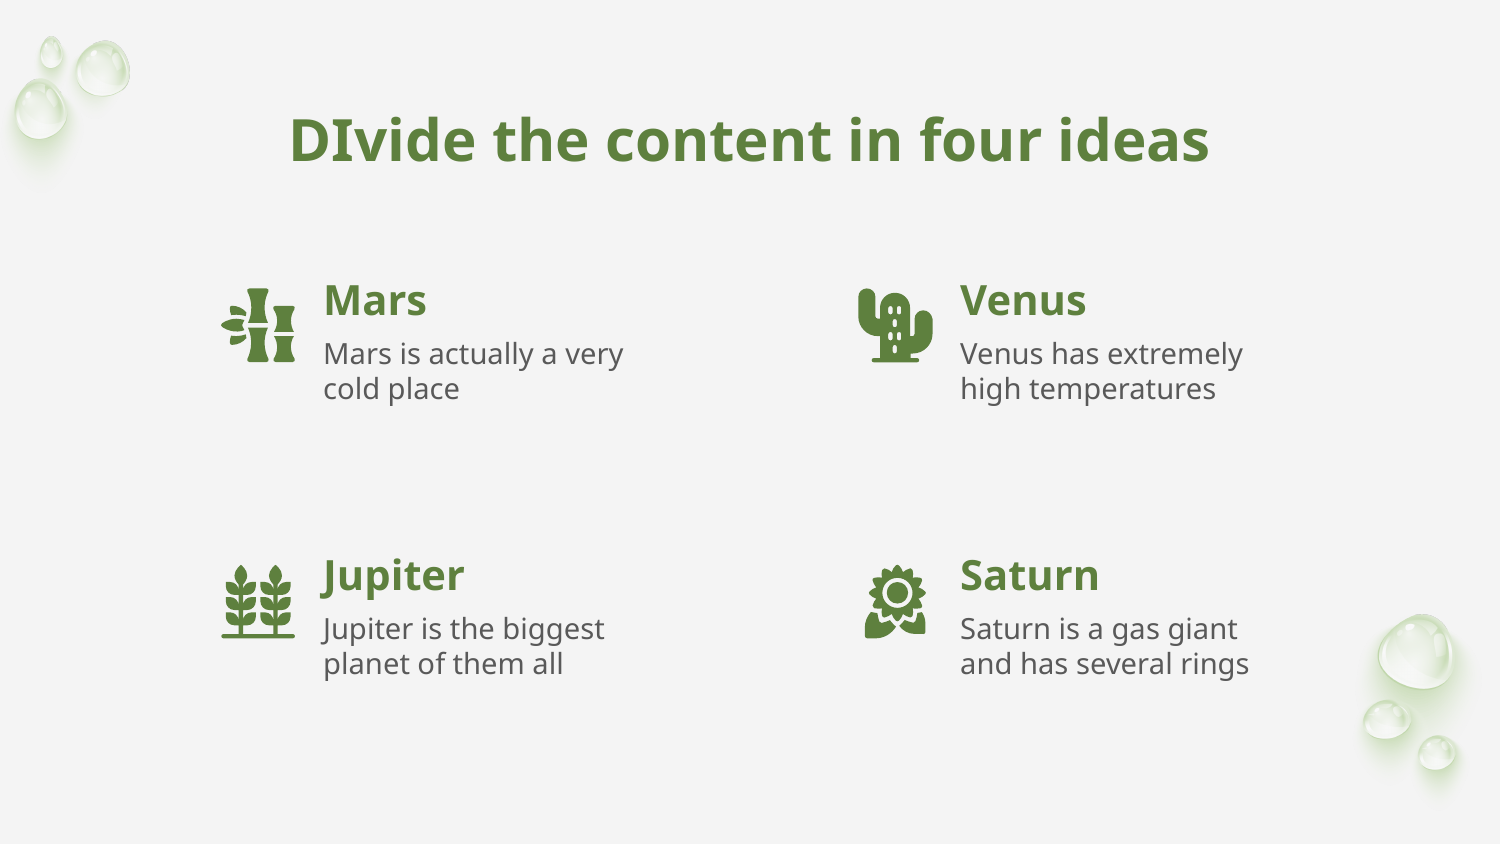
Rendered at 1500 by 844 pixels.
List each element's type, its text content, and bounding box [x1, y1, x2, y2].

subtitle Mars is actually a very cold place [308, 339, 643, 427]
title DIvide the content in four ideas [118, 88, 1382, 183]
text_box [0, 36, 130, 195]
subtitle Jupiter [308, 553, 643, 614]
subtitle Mars [308, 278, 643, 339]
text_box [864, 564, 927, 639]
text_box [221, 564, 295, 639]
subtitle Saturn is a gas giant and has several rings [945, 614, 1280, 702]
subtitle Saturn [945, 553, 1280, 614]
subtitle Venus [945, 278, 1280, 339]
subtitle Jupiter is the biggest planet of them all [308, 614, 643, 702]
subtitle Venus has extremely high temperatures [945, 339, 1280, 427]
text_box [220, 288, 296, 363]
text_box [858, 288, 933, 363]
text_box [1352, 613, 1483, 812]
